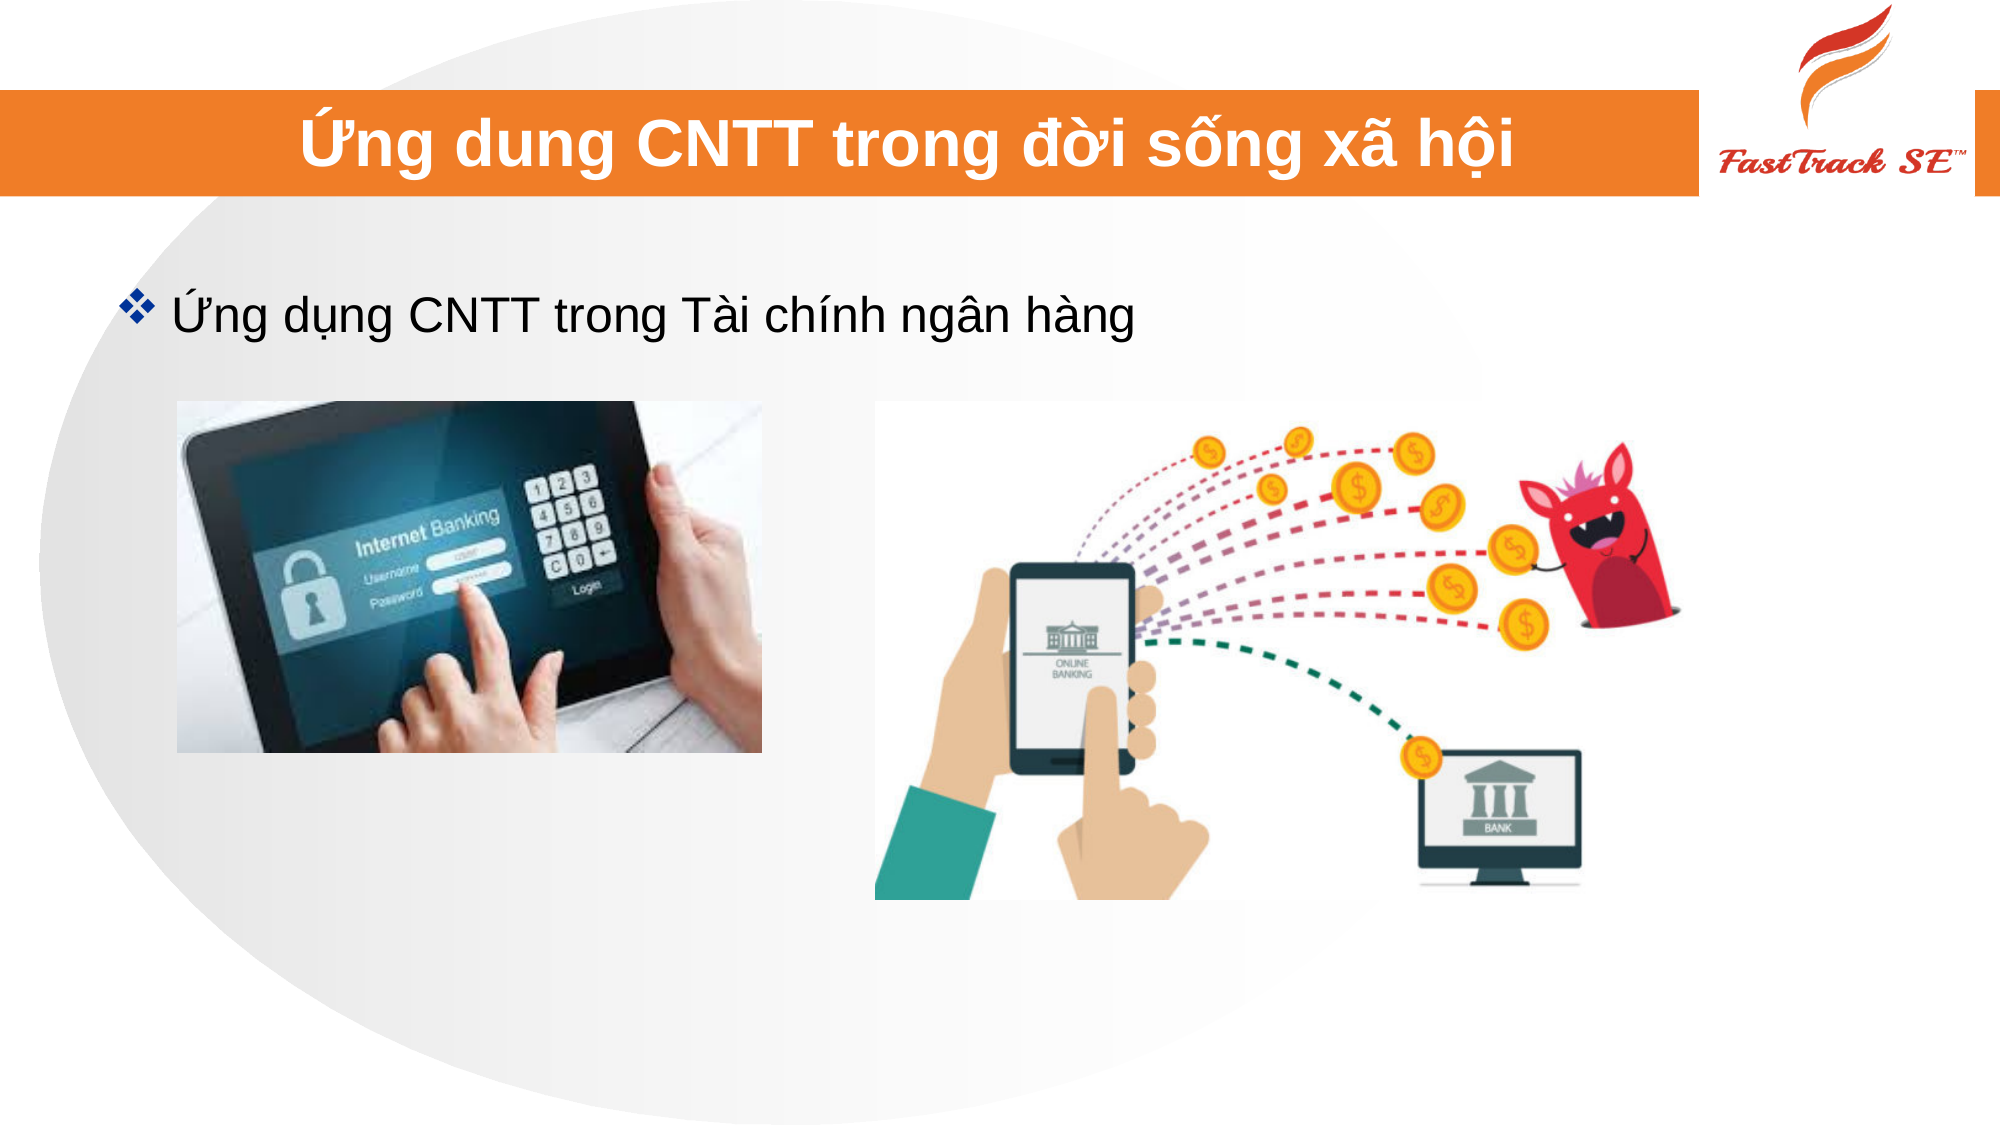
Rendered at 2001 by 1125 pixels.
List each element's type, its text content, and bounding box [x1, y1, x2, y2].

picture [177, 401, 763, 753]
title Ứng dung CNTT trong đời sống xã hội [249, 99, 1567, 180]
picture [1700, 0, 1975, 192]
list Ứng dụng CNTT trong Tài chính ngân hàng [99, 275, 1909, 1038]
picture [874, 401, 1695, 901]
